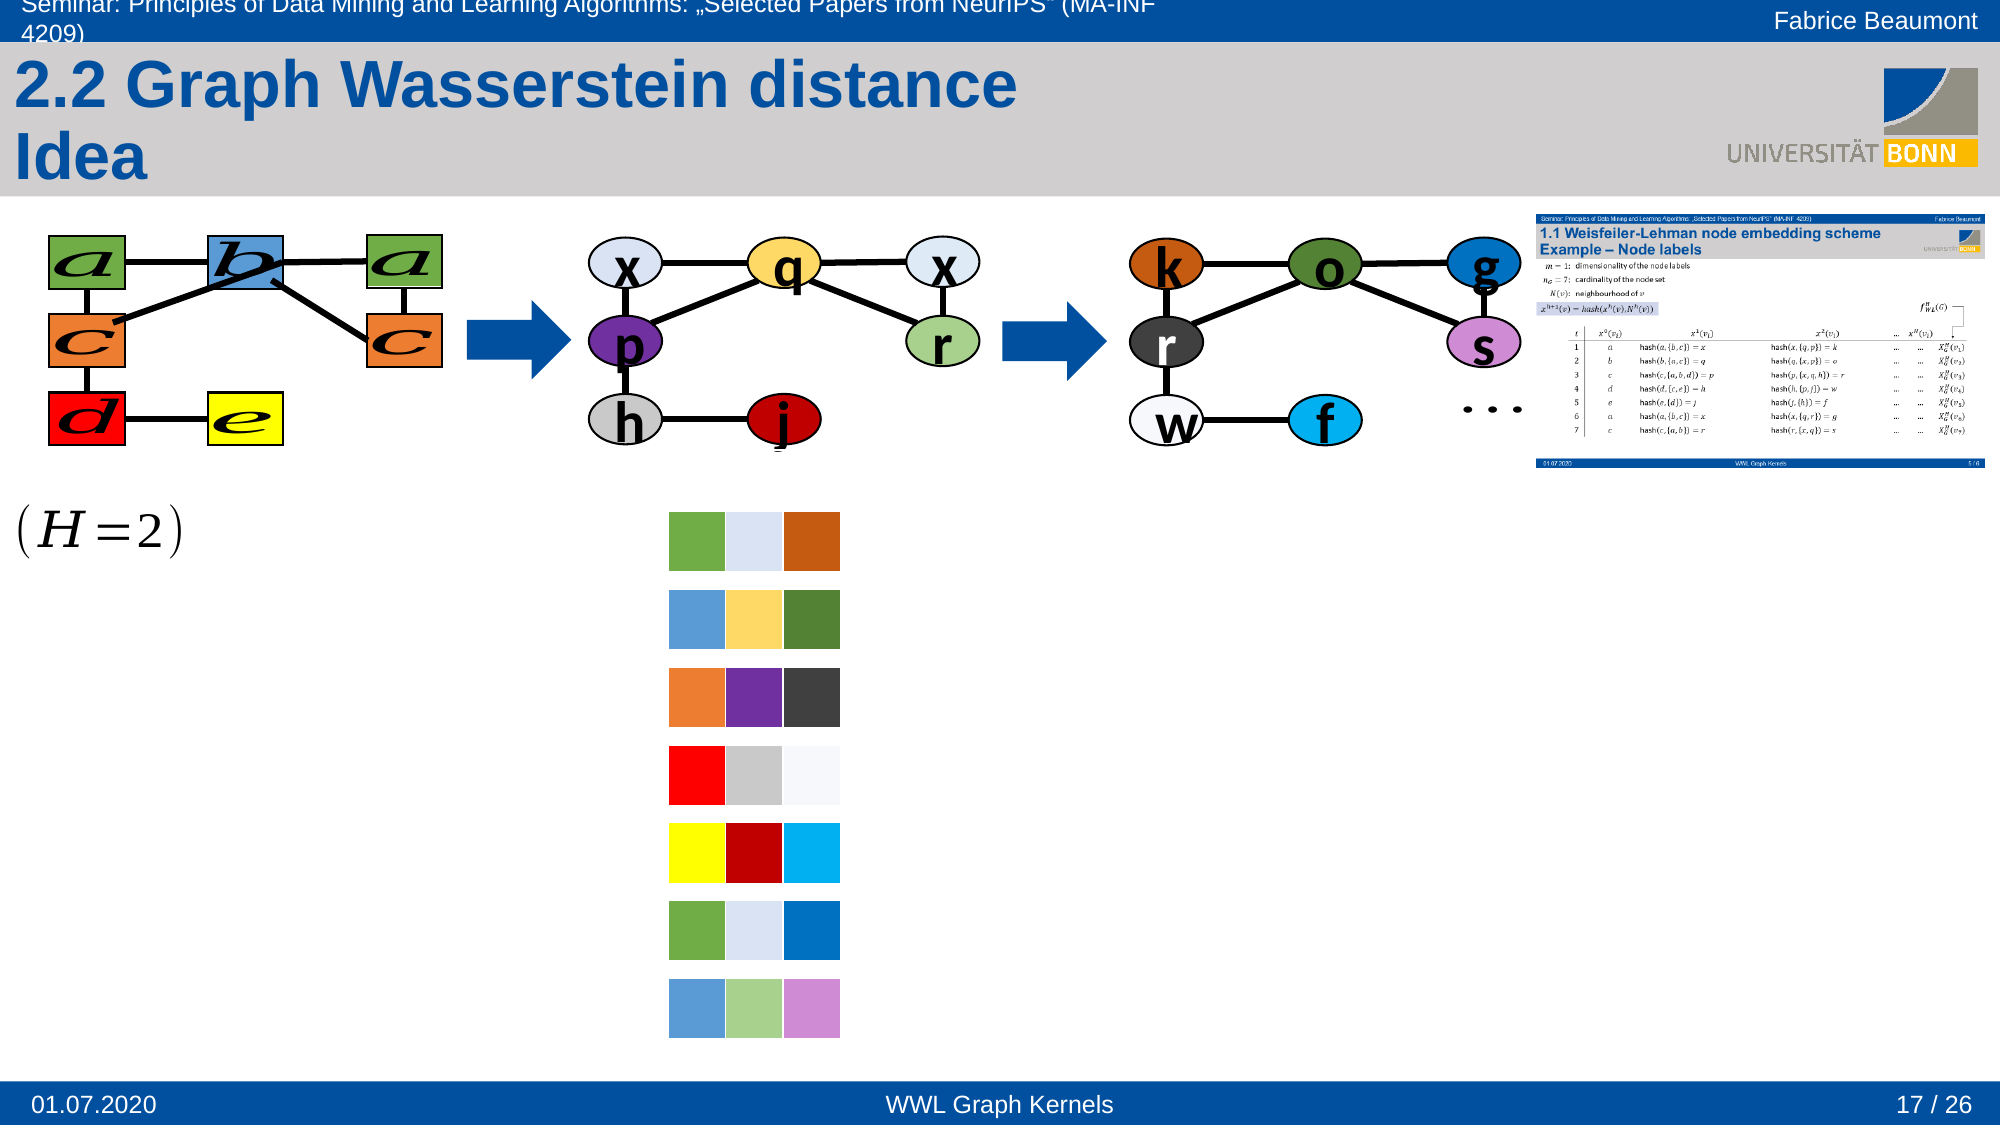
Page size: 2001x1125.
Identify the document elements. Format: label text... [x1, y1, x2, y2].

text_box 17 / 26 [1850, 1081, 1988, 1125]
text_box [1001, 298, 1109, 384]
text_box [465, 297, 573, 382]
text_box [1129, 237, 1521, 446]
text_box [588, 236, 980, 445]
picture [1724, 44, 1978, 187]
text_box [50, 236, 441, 444]
list 2.2 Graph Wasserstein distance Idea [0, 42, 1725, 122]
picture [1536, 214, 1985, 468]
